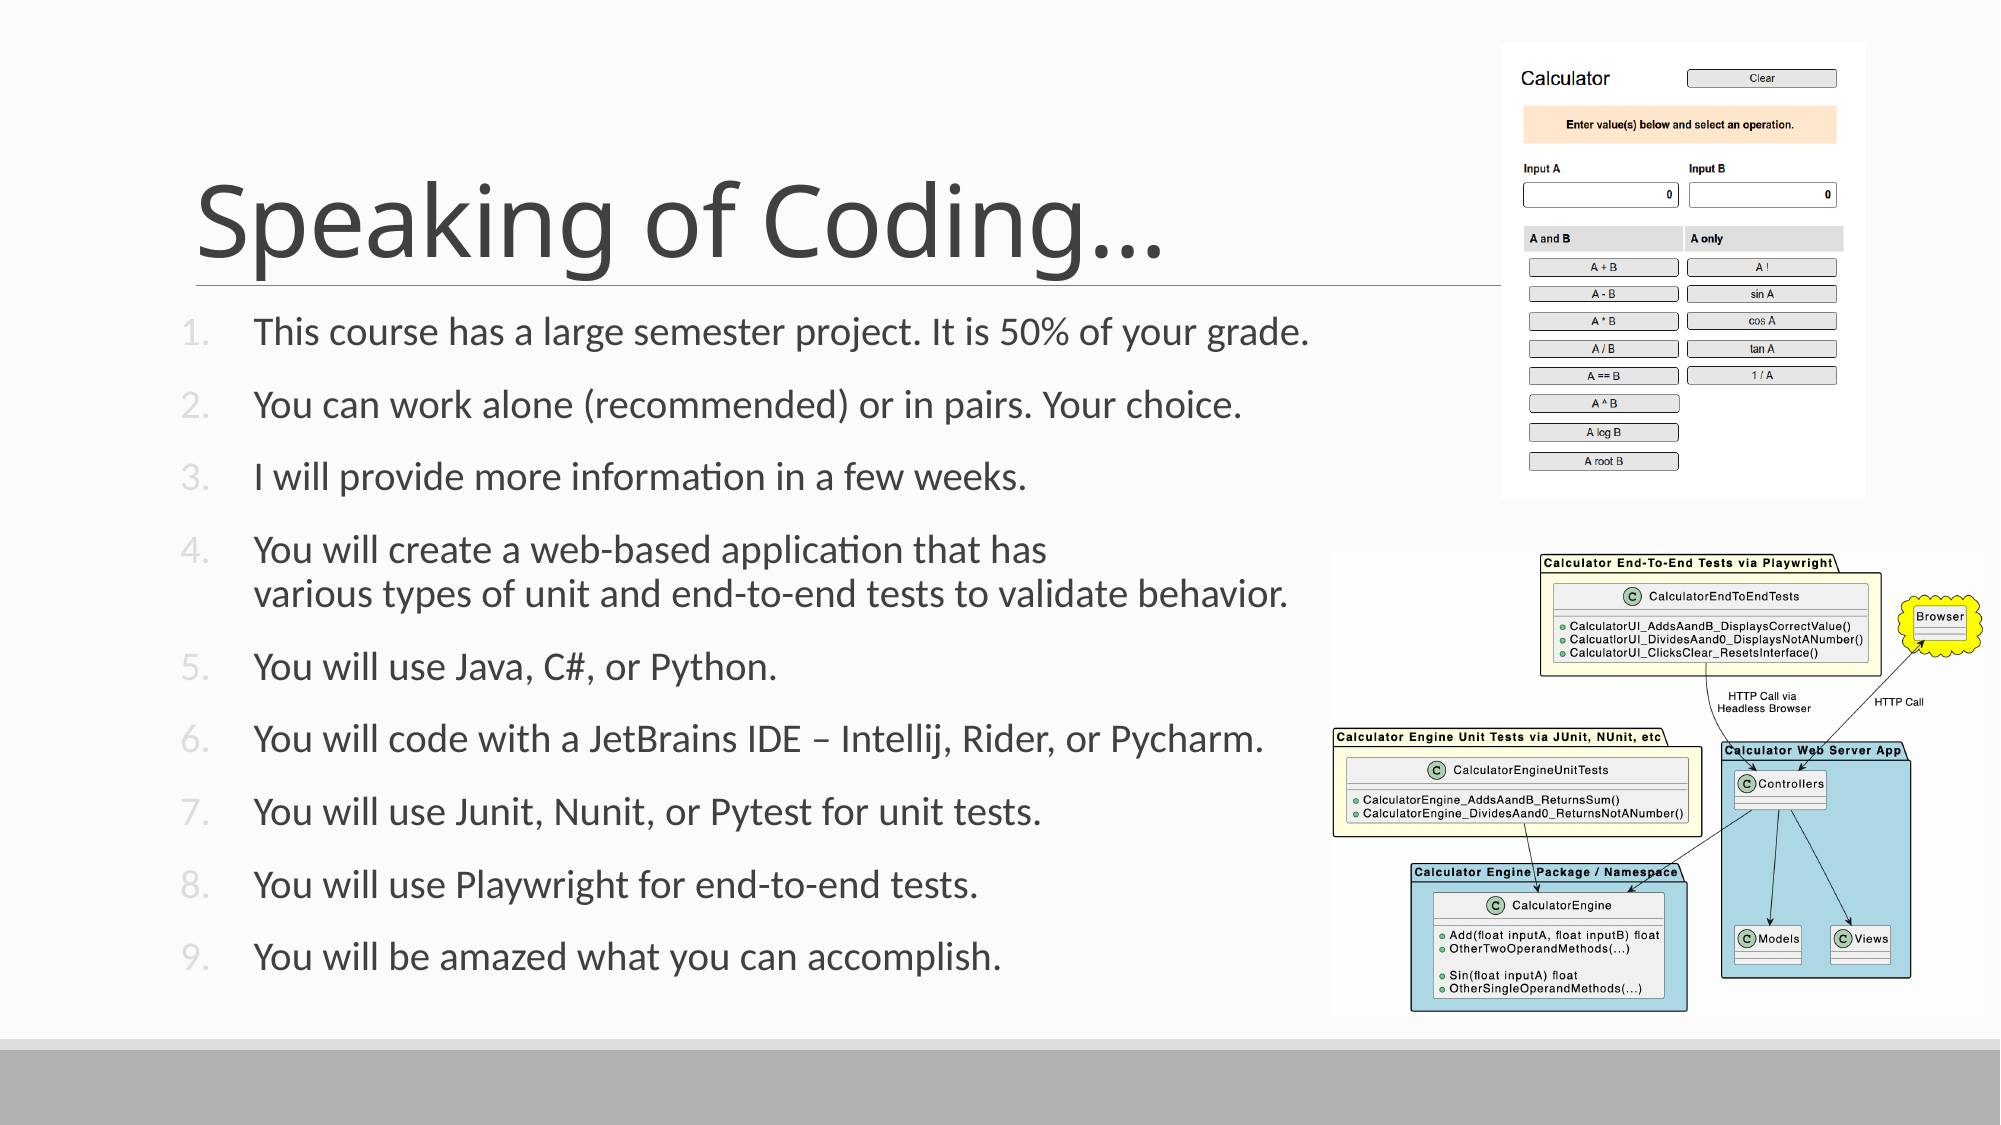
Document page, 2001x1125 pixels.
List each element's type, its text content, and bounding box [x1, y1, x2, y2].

list This course has a large semester project. It is 50% of your grade. You can work alone (recommended) or in pairs. Your choice. I will provide more information in a few weeks. You will create a web-based application that has various types of unit and end-to-end tests to validate behavior. You will use Java, C#, or Python. You will code with a JetBrains IDE – Intellij, Rider, or Pycharm. You will use Junit, Nunit, or Pytest for unit tests. You will use Playwright for end-to-end tests. You will be amazed what you can accomplish. [180, 302, 1830, 991]
picture [1500, 43, 1866, 500]
picture [1329, 550, 1986, 1016]
title Speaking of Coding… [180, 47, 1497, 285]
